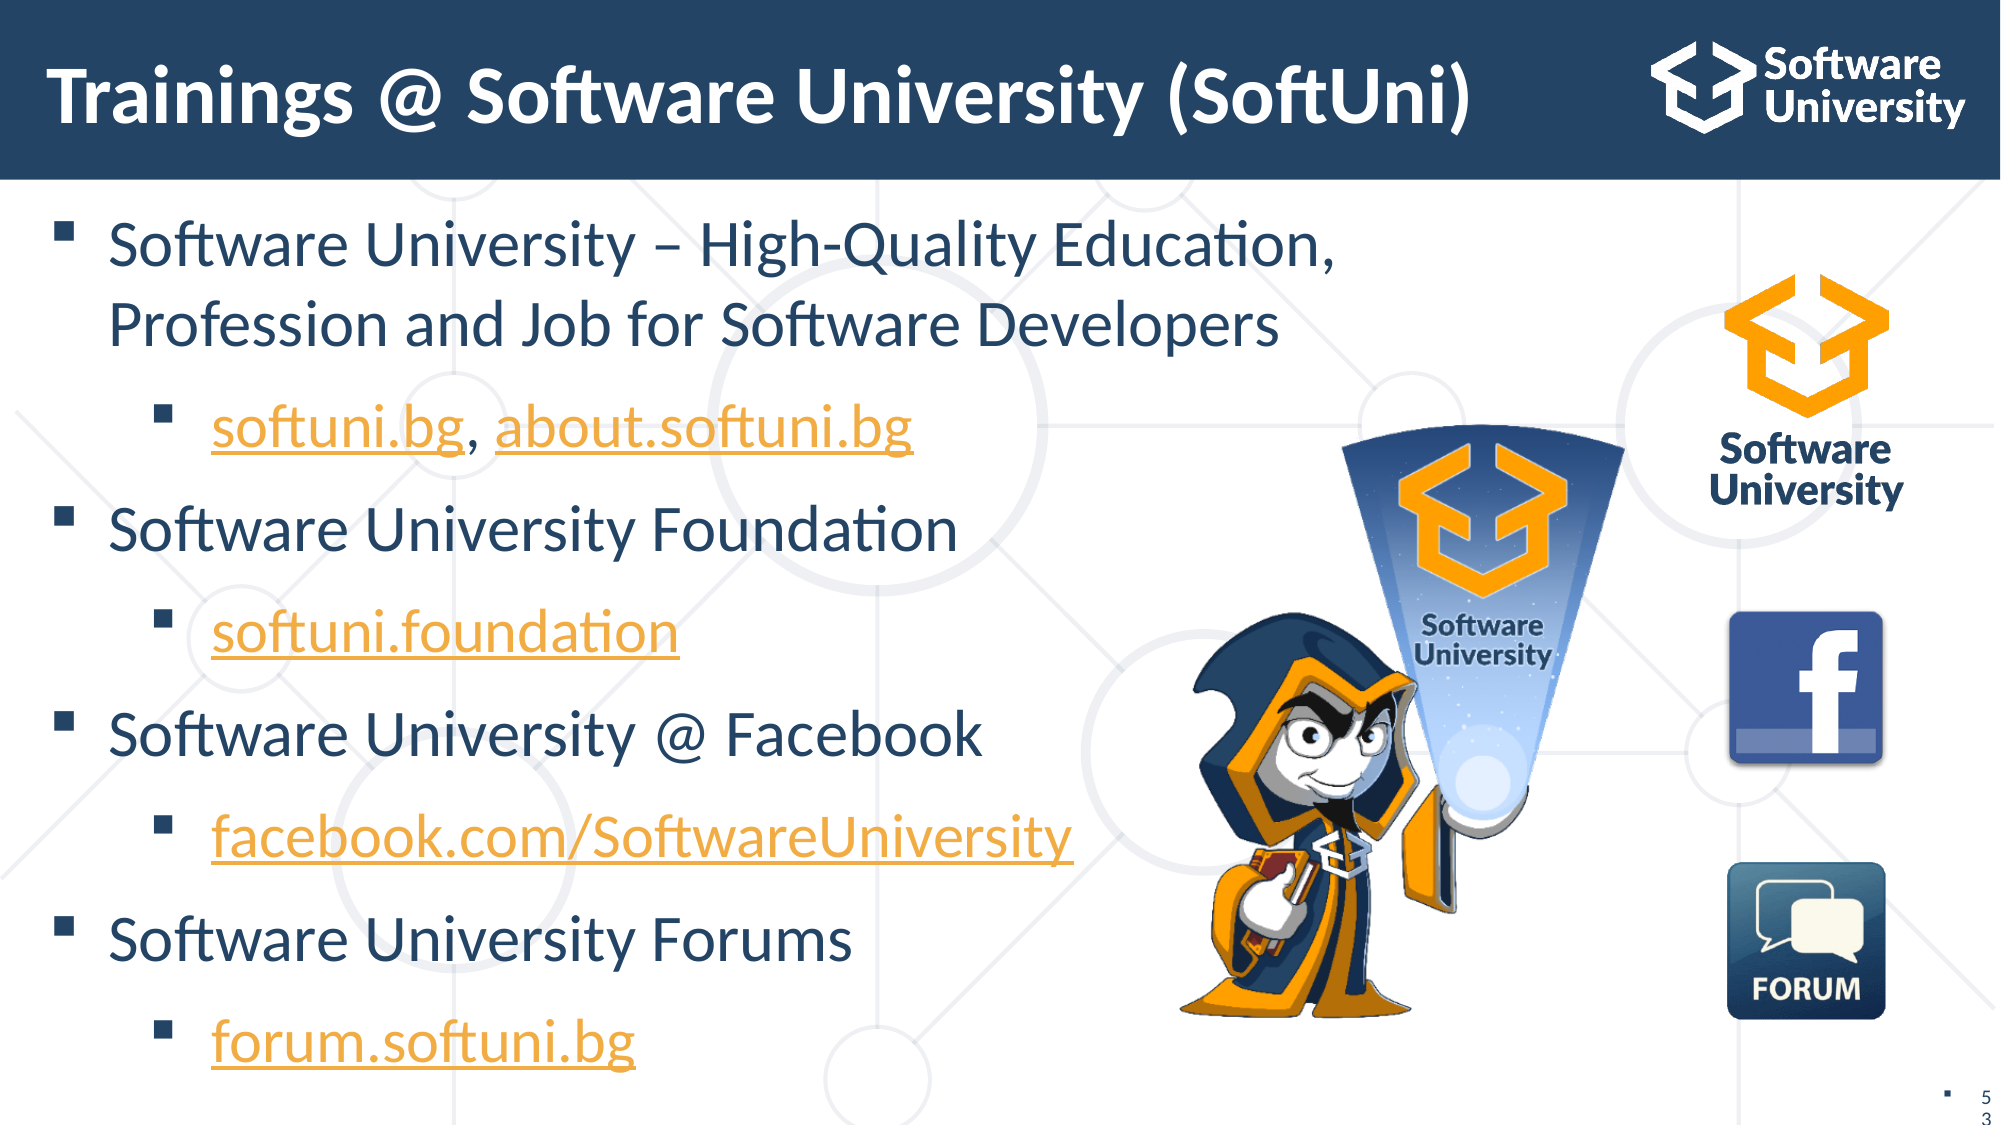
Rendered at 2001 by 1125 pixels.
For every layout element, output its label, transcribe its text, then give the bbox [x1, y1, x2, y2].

picture [1723, 605, 1889, 773]
slide_number 53 [1927, 1067, 1989, 1117]
list Software University – High-Quality Education, Profession and Job for Software Developers softuni.bg, about.softuni.bg Software University Foundation softuni.foundation Software University @ Facebook facebook.com/SoftwareUniversity Software University Forums forum.softuni.bg [31, 193, 1458, 1094]
picture [1726, 861, 1886, 1020]
title Trainings @ Software University (SoftUni) [28, 17, 1627, 163]
picture [1651, 41, 1966, 134]
picture [1708, 274, 1904, 517]
picture [1458, 423, 1627, 1020]
